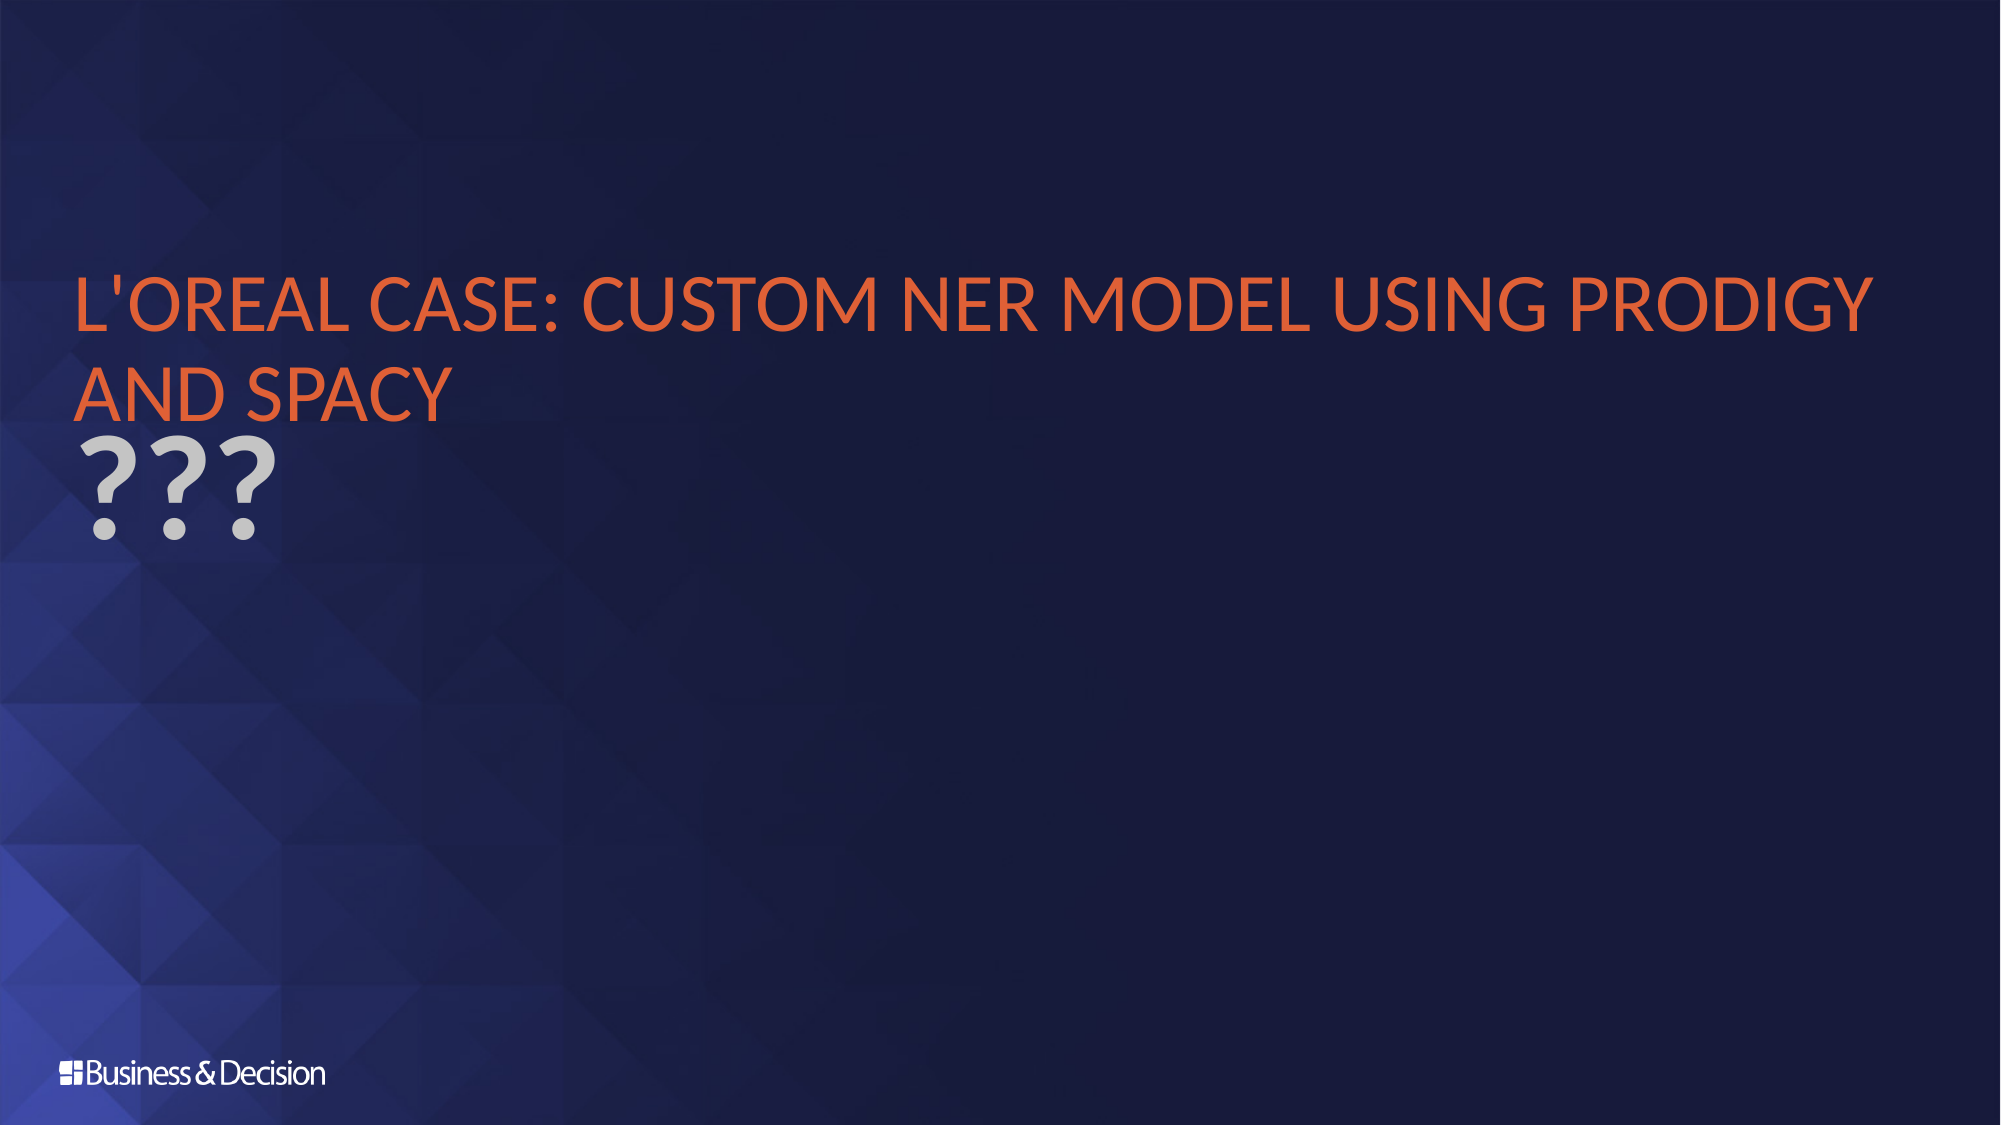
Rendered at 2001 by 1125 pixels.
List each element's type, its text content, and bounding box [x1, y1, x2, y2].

picture [0, 0, 2001, 1125]
title L'Oreal case: custom NER model using prodigy and spacy [59, 59, 1941, 447]
list ??? [59, 447, 1941, 1014]
